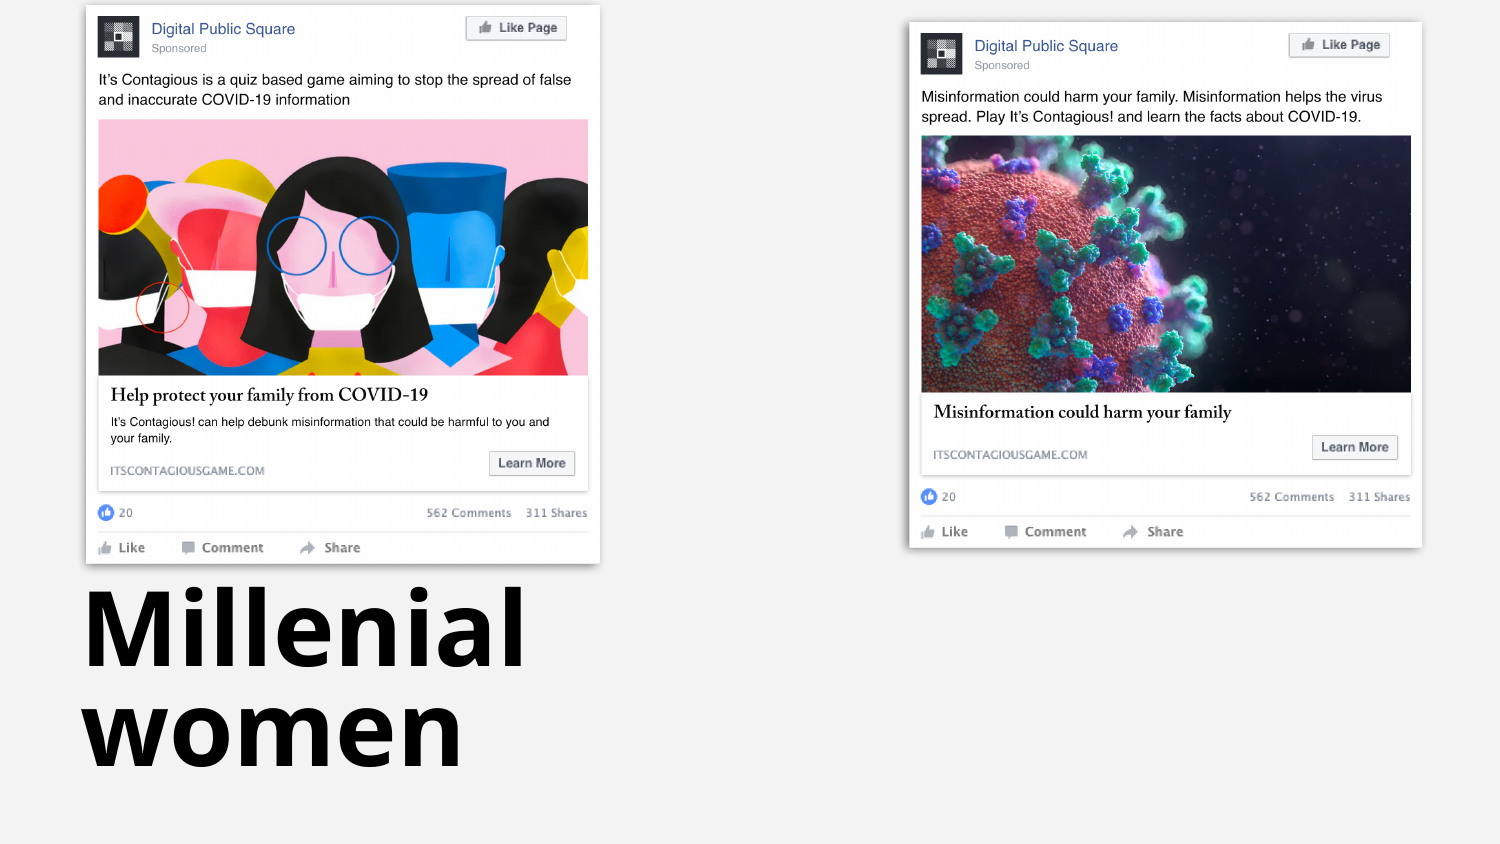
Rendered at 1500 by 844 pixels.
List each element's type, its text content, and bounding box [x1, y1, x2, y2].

picture [86, 5, 600, 565]
picture [908, 22, 1423, 548]
title Millenial women [64, 542, 938, 802]
